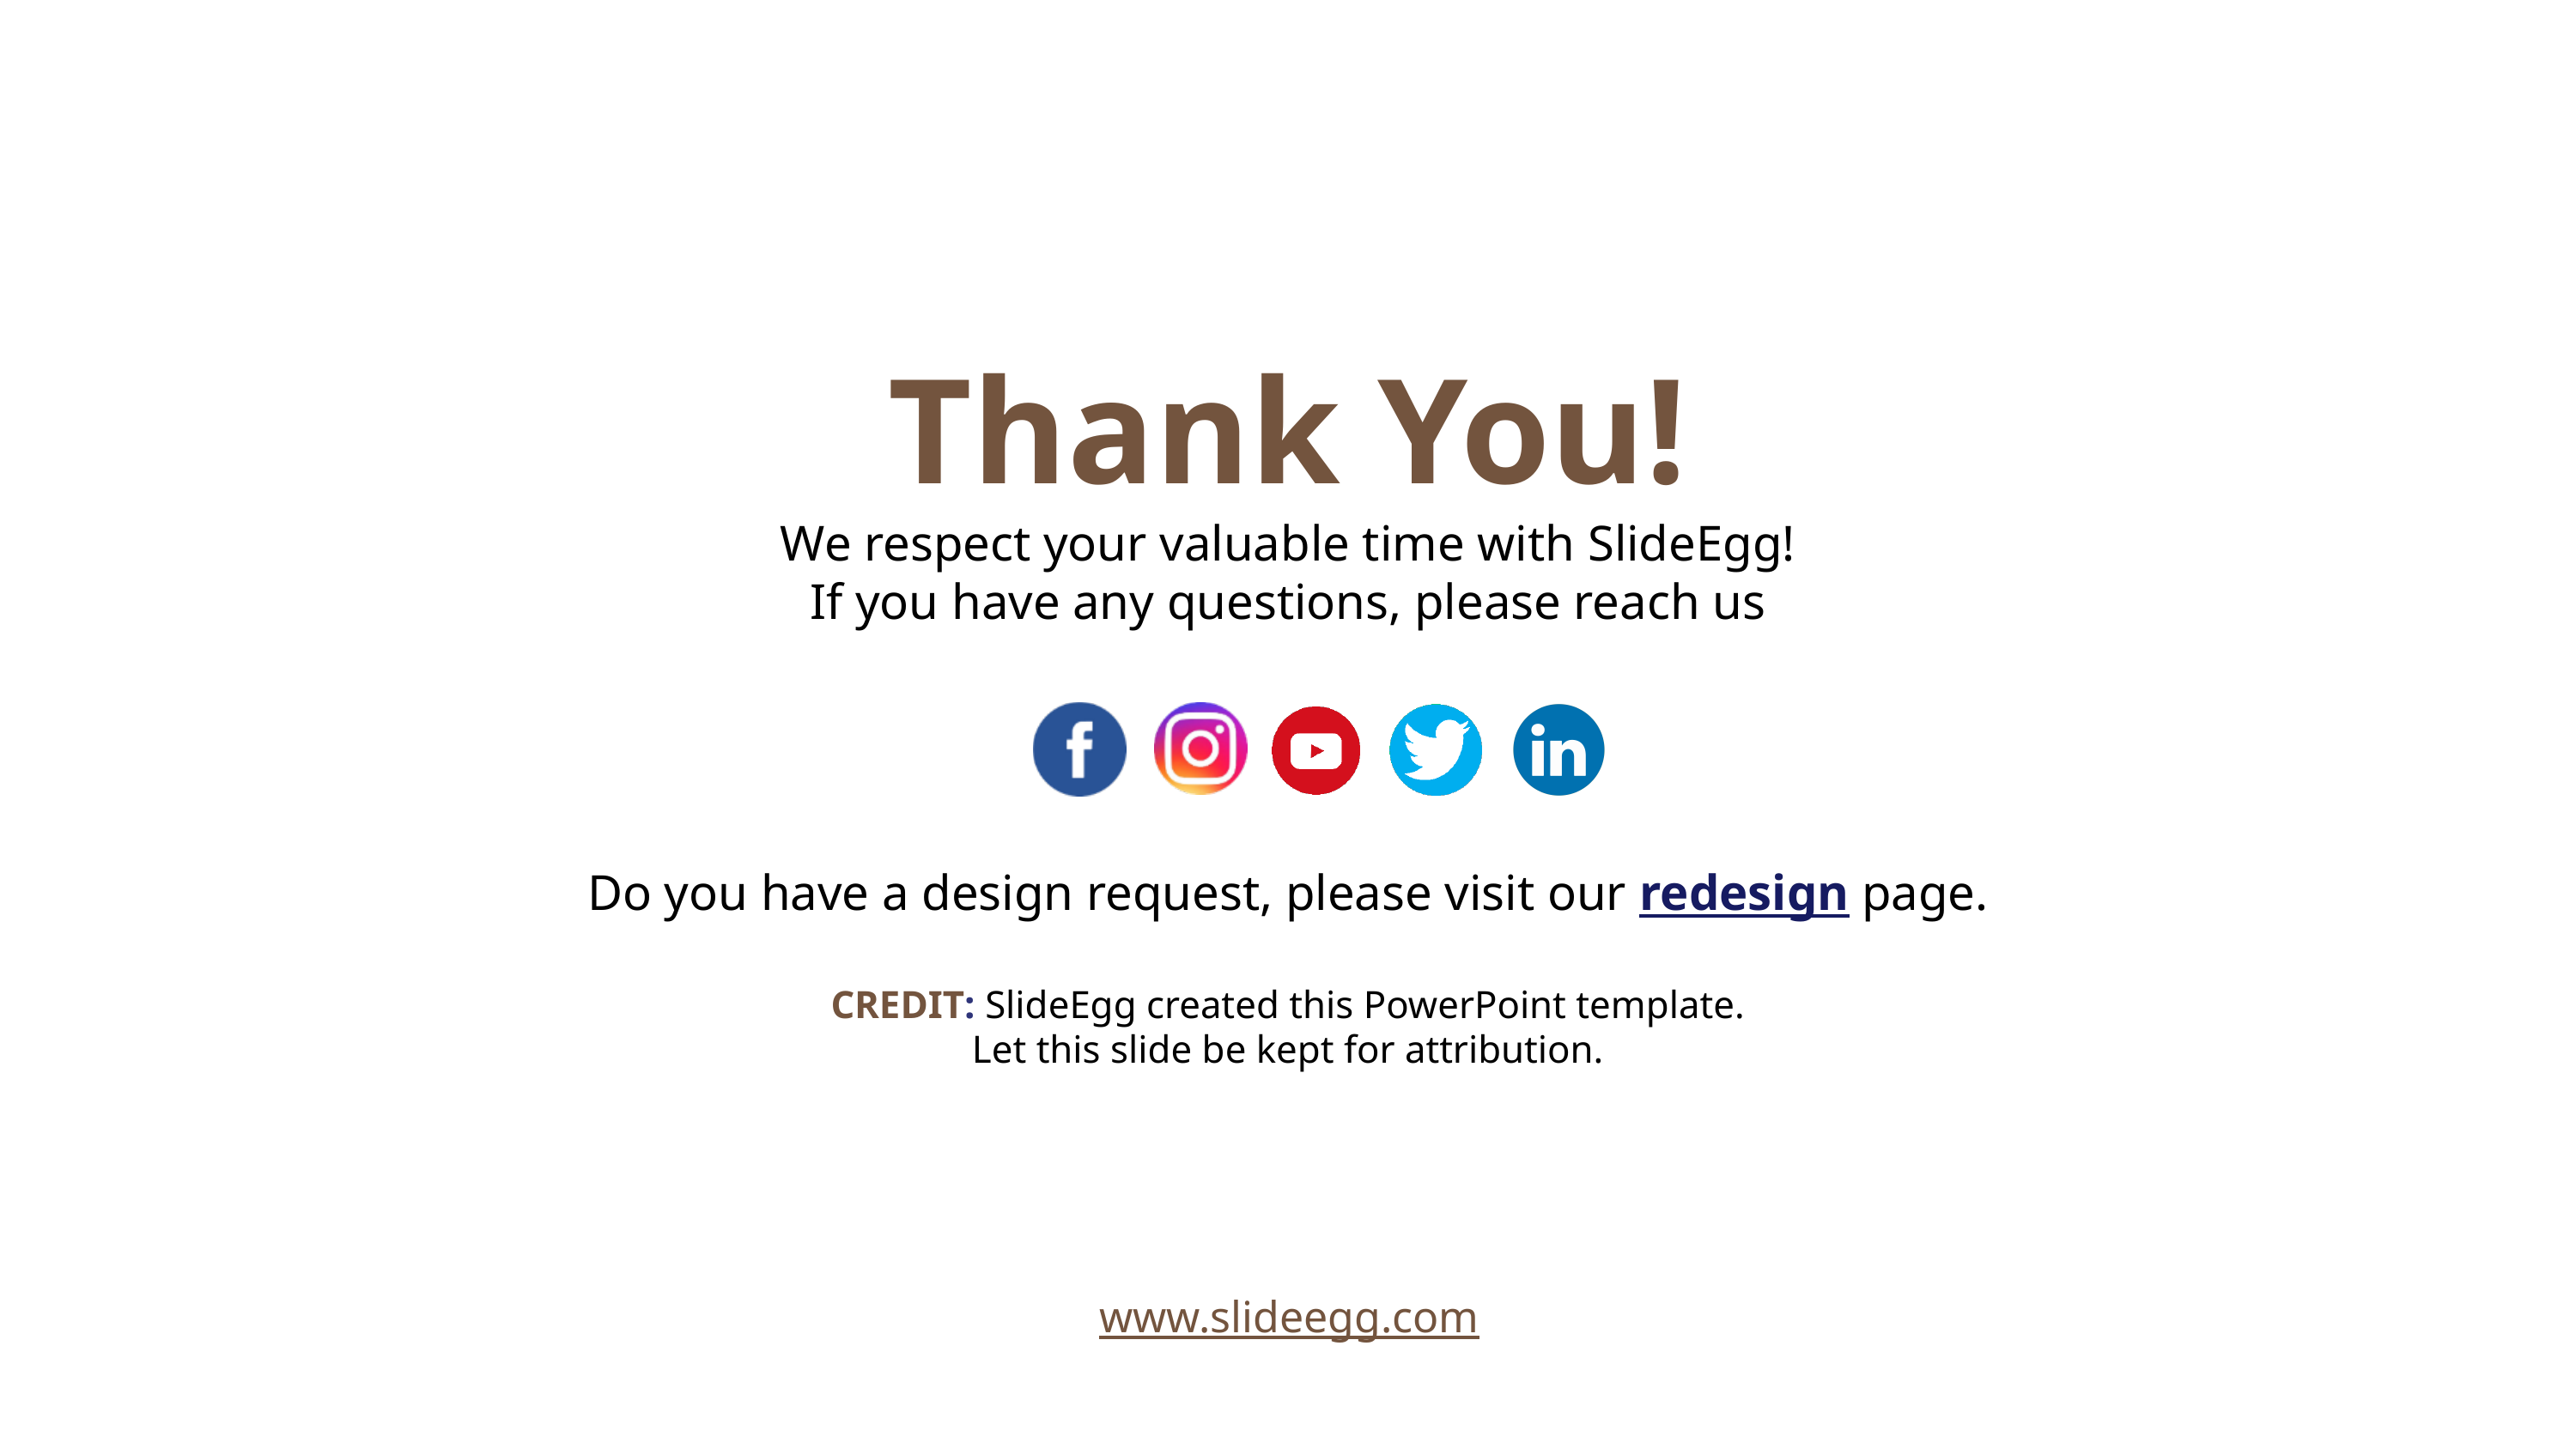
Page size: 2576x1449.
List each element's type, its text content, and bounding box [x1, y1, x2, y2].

text_box www.slideegg.com [645, 1282, 1934, 1355]
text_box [350, 332, 2226, 1079]
